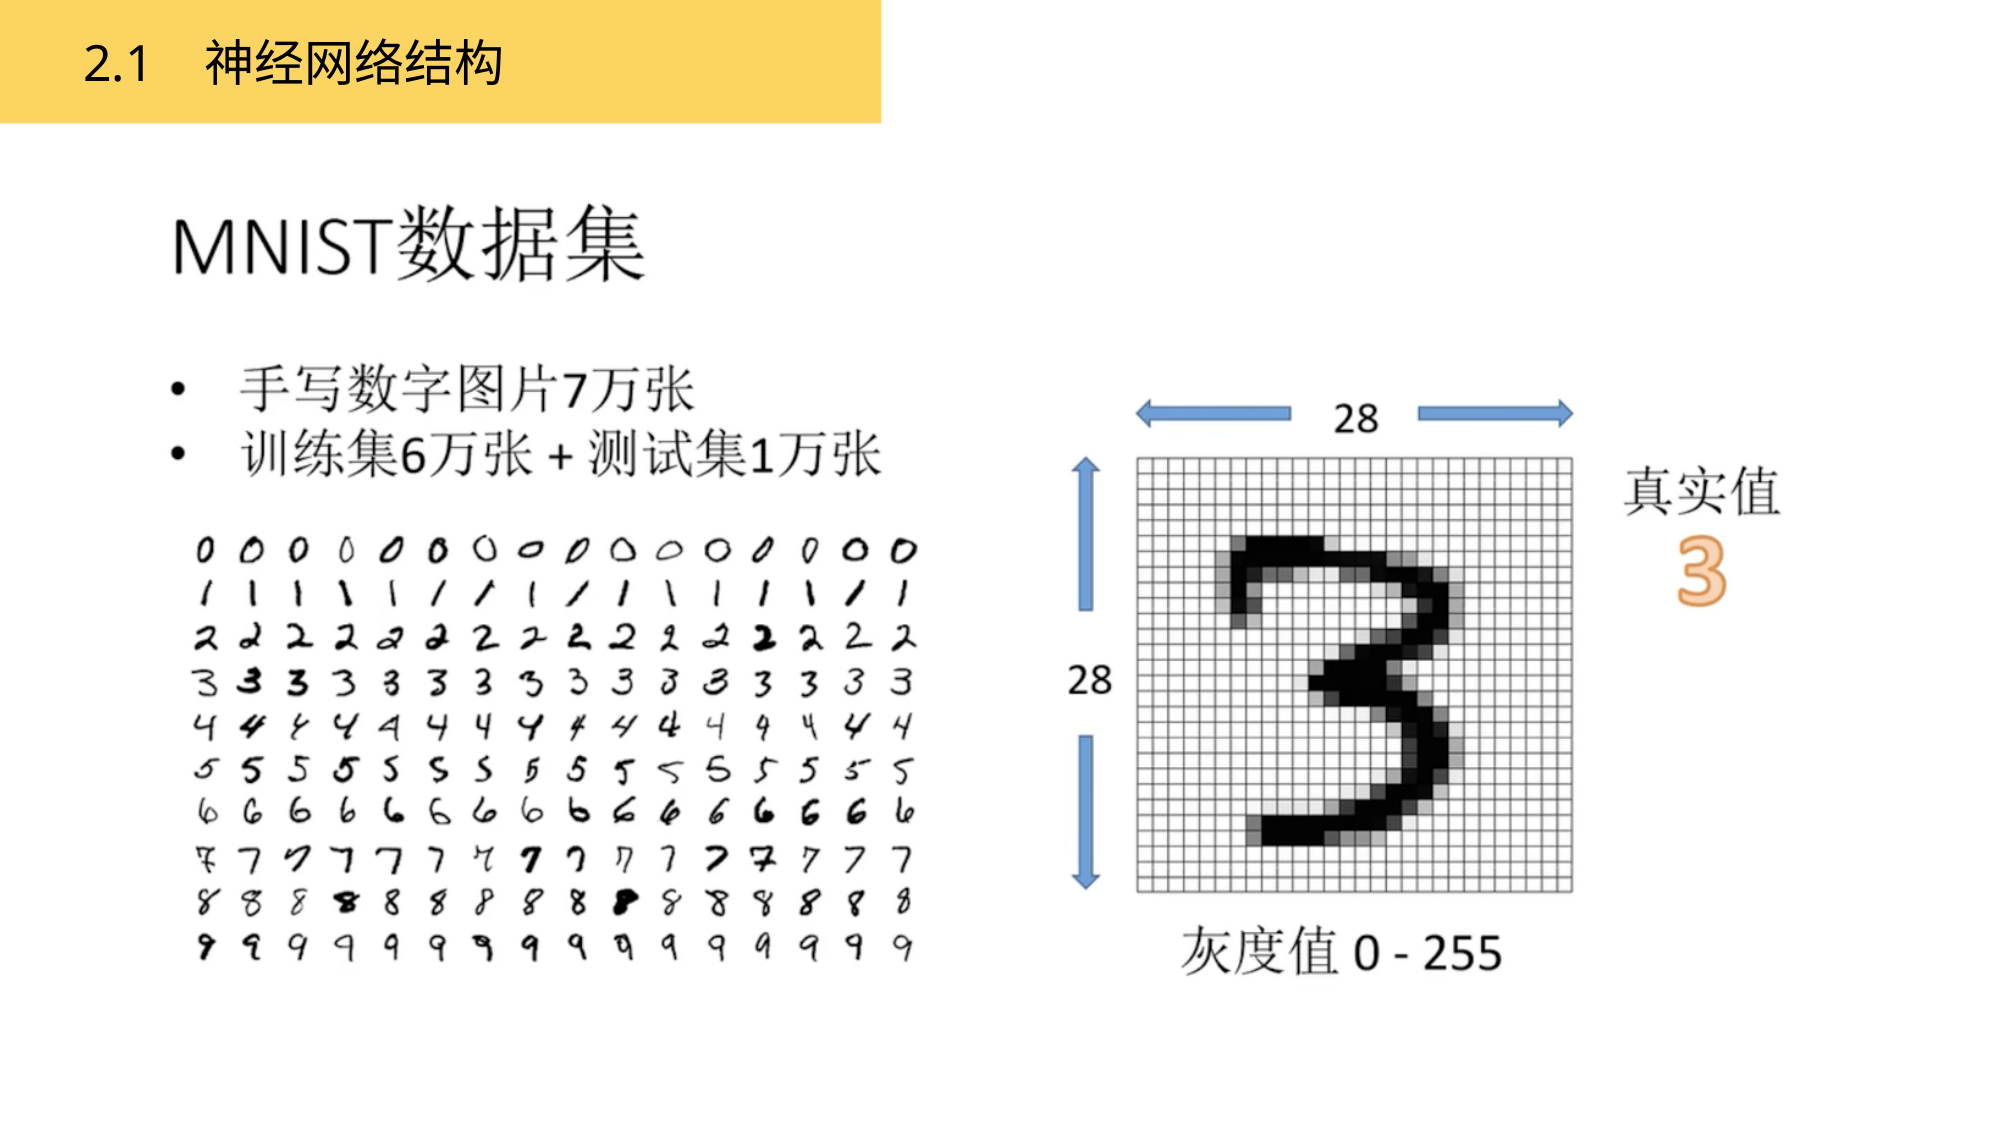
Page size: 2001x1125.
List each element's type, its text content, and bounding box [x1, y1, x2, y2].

picture [130, 183, 1817, 1042]
text_box [0, 0, 883, 125]
text_box 2.1 神经网络结构 [0, 23, 689, 99]
